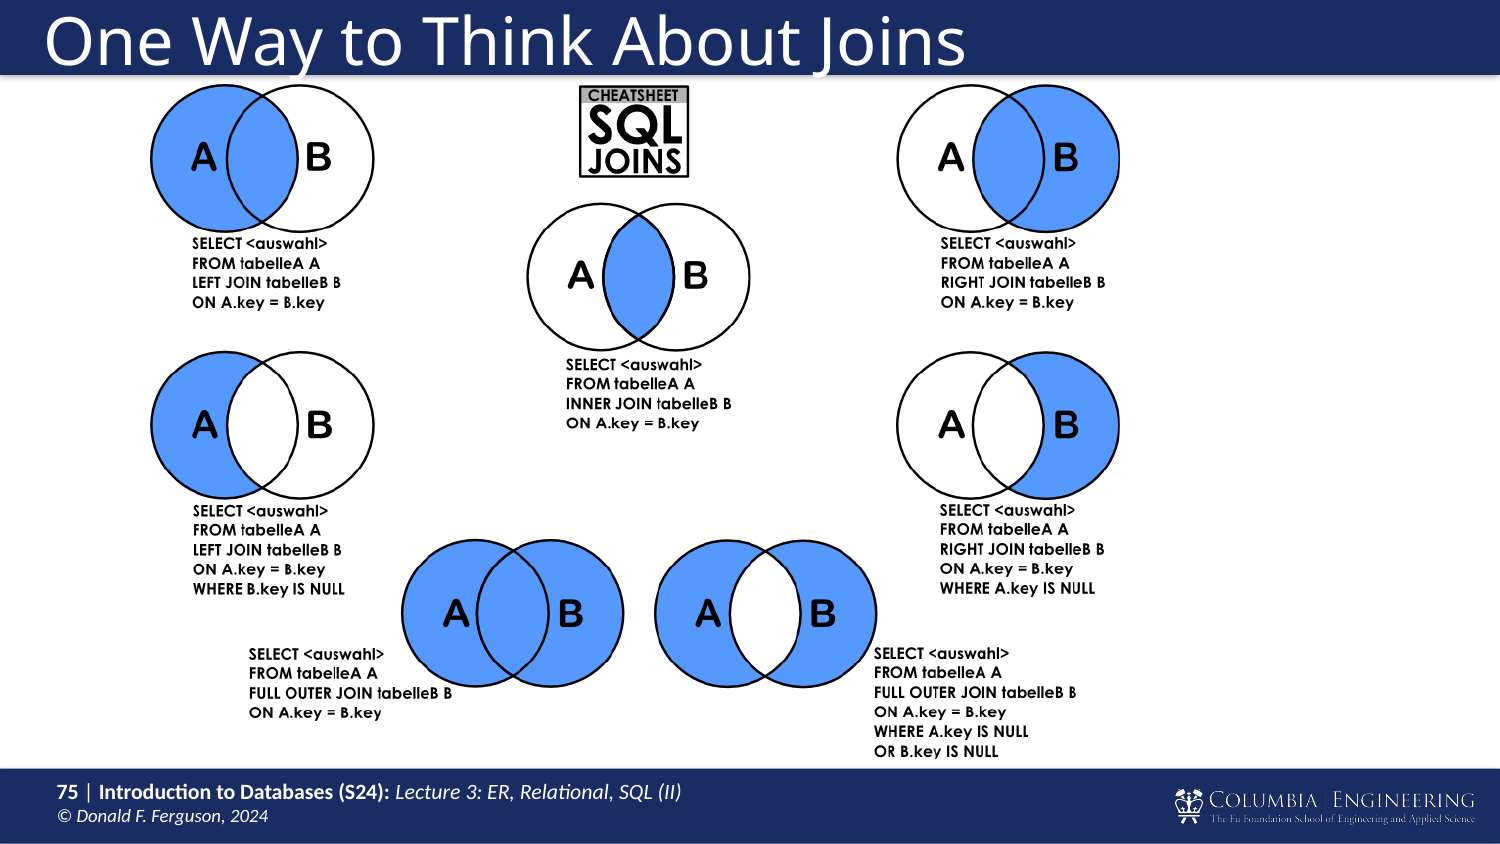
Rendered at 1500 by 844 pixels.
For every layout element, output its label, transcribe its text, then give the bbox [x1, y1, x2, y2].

title One Way to Think About Joins [28, 0, 1450, 73]
picture [149, 84, 1120, 760]
